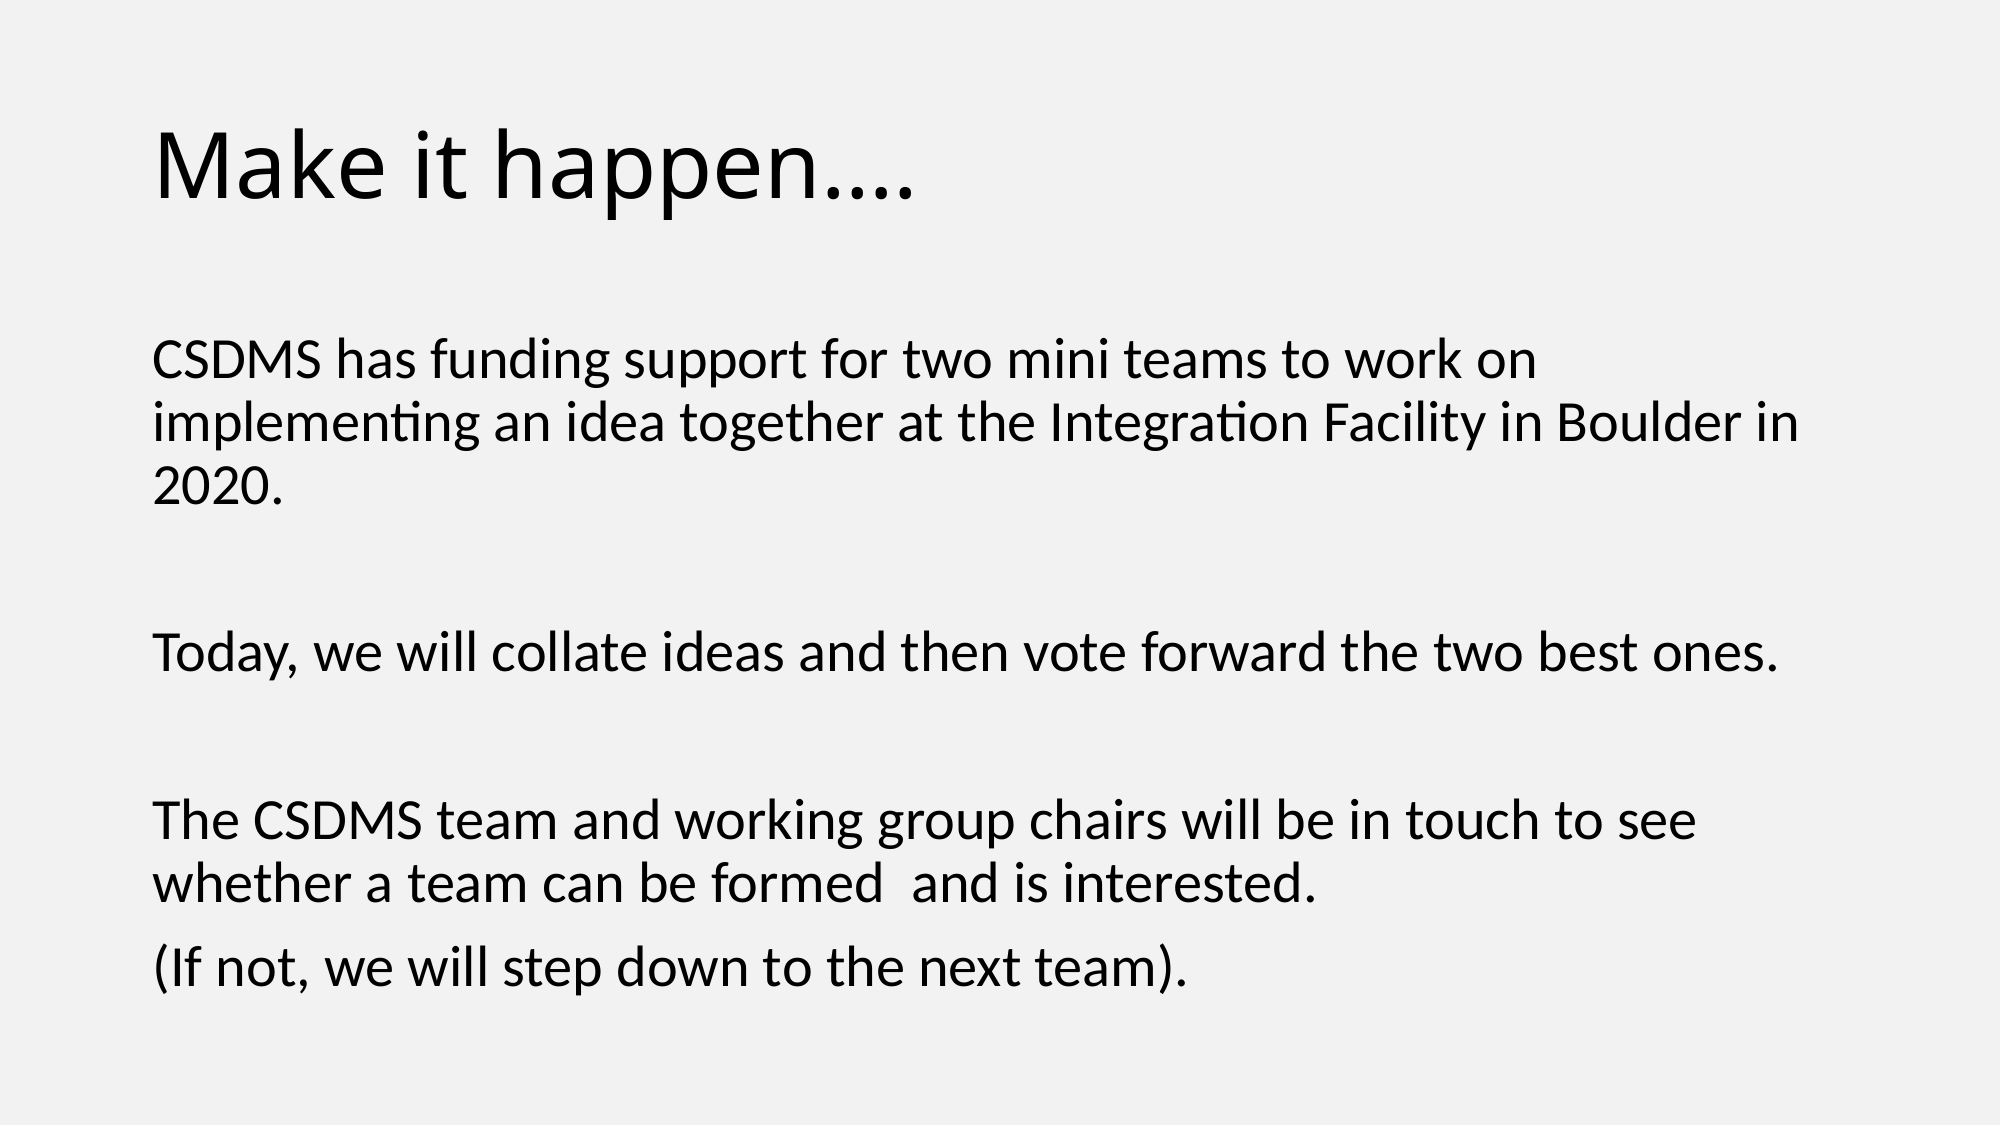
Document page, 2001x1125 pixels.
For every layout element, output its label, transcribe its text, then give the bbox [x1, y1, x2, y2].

list CSDMS has funding support for two mini teams to work on implementing an idea together at the Integration Facility in Boulder in 2020. Today, we will collate ideas and then vote forward the two best ones. The CSDMS team and working group chairs will be in touch to see whether a team can be formed and is interested. (If not, we will step down to the next team). [137, 320, 1863, 1035]
title Make it happen…. [137, 59, 1863, 278]
